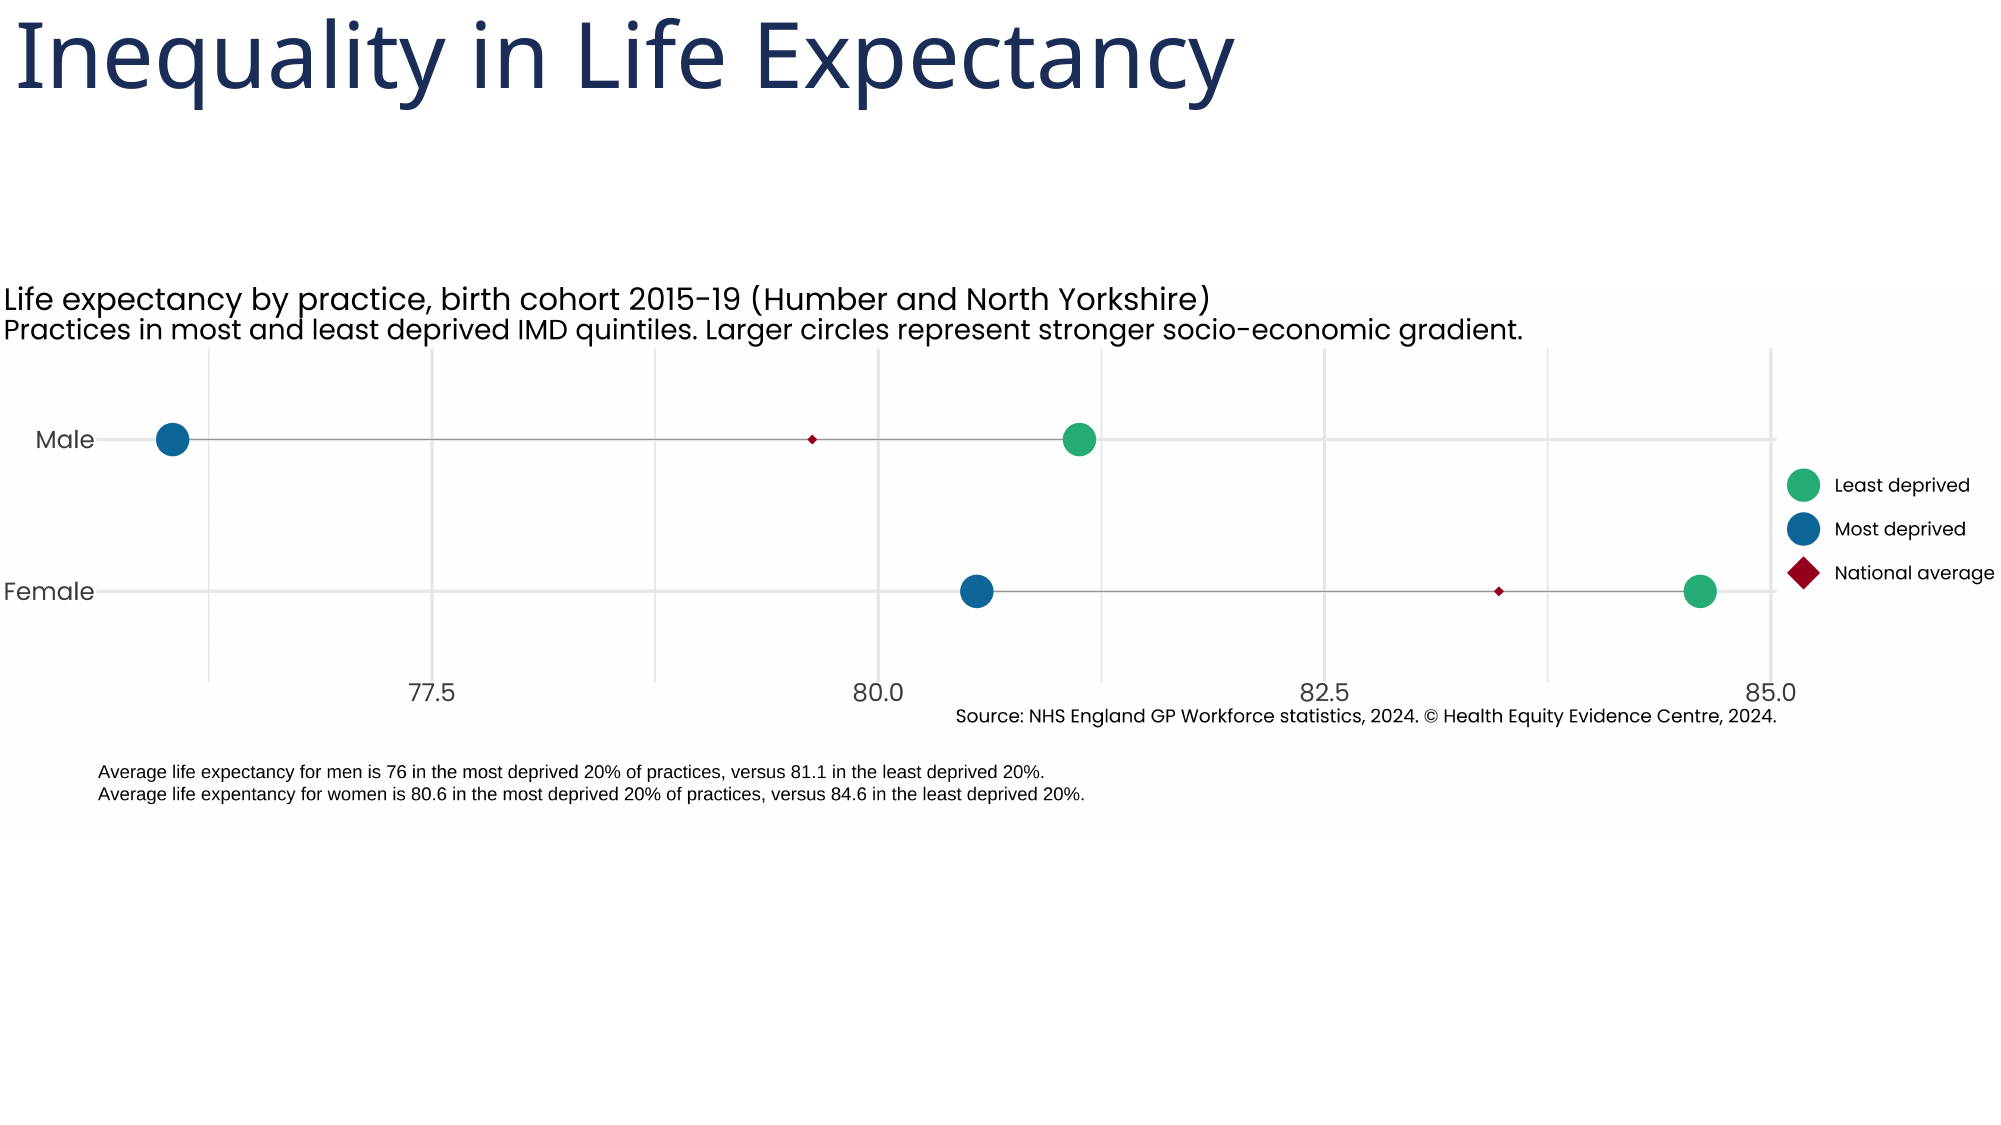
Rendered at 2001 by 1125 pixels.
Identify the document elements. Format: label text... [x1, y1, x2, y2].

picture [0, 284, 2000, 843]
title Inequality in Life Expectancy [0, 0, 2000, 119]
